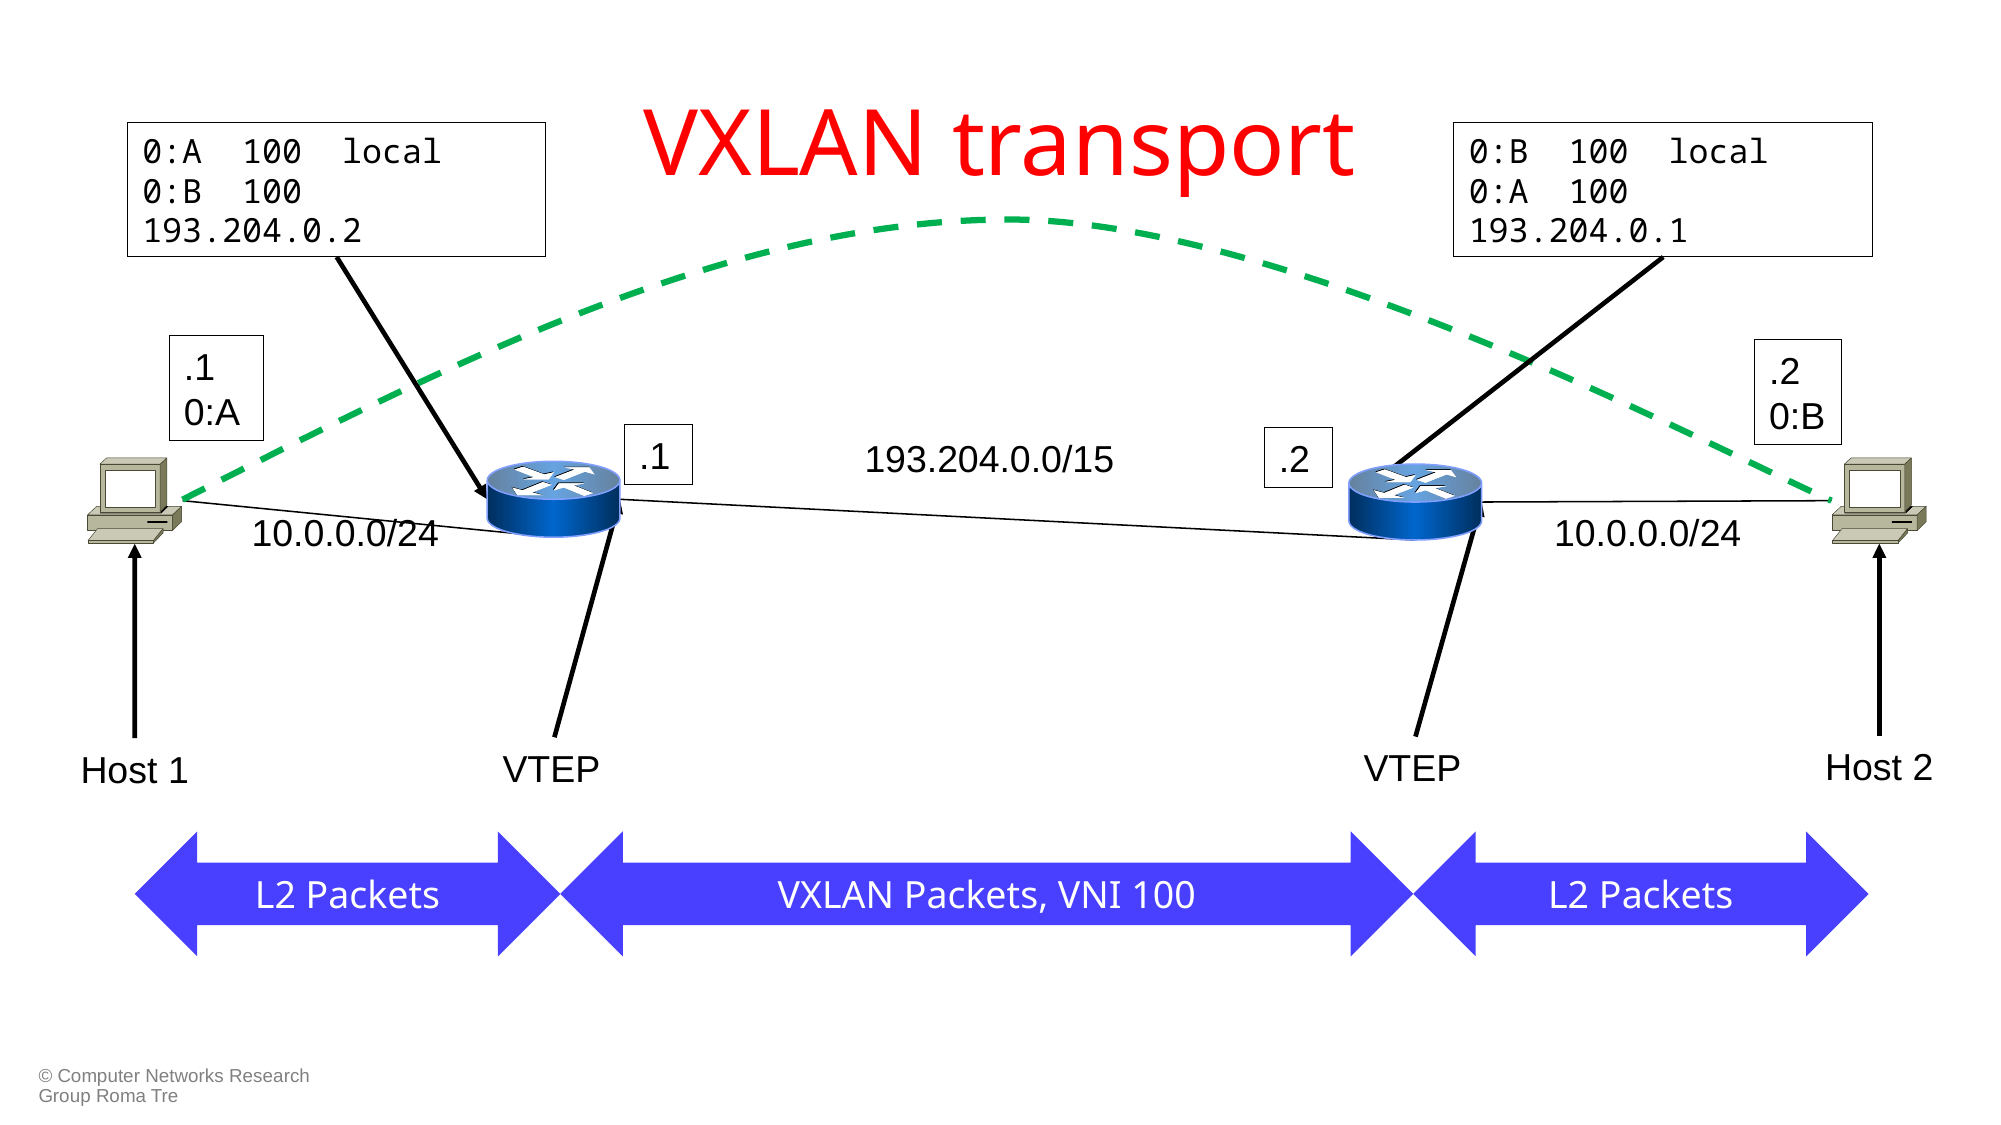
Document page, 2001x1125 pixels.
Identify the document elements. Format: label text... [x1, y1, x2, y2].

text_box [1414, 218, 1664, 465]
text_box Host 2 [1785, 735, 1974, 796]
text_box VTEP [487, 737, 621, 797]
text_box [486, 461, 621, 538]
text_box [625, 499, 1343, 503]
text_box .1 0:A [169, 335, 264, 441]
picture [1831, 457, 1928, 545]
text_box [336, 218, 554, 462]
text_box [474, 471, 481, 483]
text_box .2 [1264, 427, 1333, 488]
text_box [188, 424, 480, 497]
text_box L2 Packets [132, 829, 560, 959]
text_box 0:B 100 local 0:A 100 193.204.0.1 [1453, 122, 1873, 257]
text_box L2 Packets [1411, 829, 1871, 959]
title VXLAN transport [99, 45, 1900, 233]
picture [86, 457, 183, 545]
text_box VXLAN Packets, VNI 100 [558, 829, 1413, 959]
text_box .1 [624, 424, 693, 485]
text_box VTEP [1348, 736, 1483, 797]
text_box .2 0:B [1754, 339, 1842, 445]
text_box [558, 217, 1409, 497]
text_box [1348, 463, 1482, 541]
text_box 0:A 100 local 0:B 100 193.204.0.2 [127, 122, 546, 257]
text_box 10.0.0.0/24 [1539, 512, 1763, 561]
text_box Host 1 [40, 738, 229, 798]
text_box [1486, 423, 1826, 499]
text_box 10.0.0.0/24 [236, 508, 461, 561]
